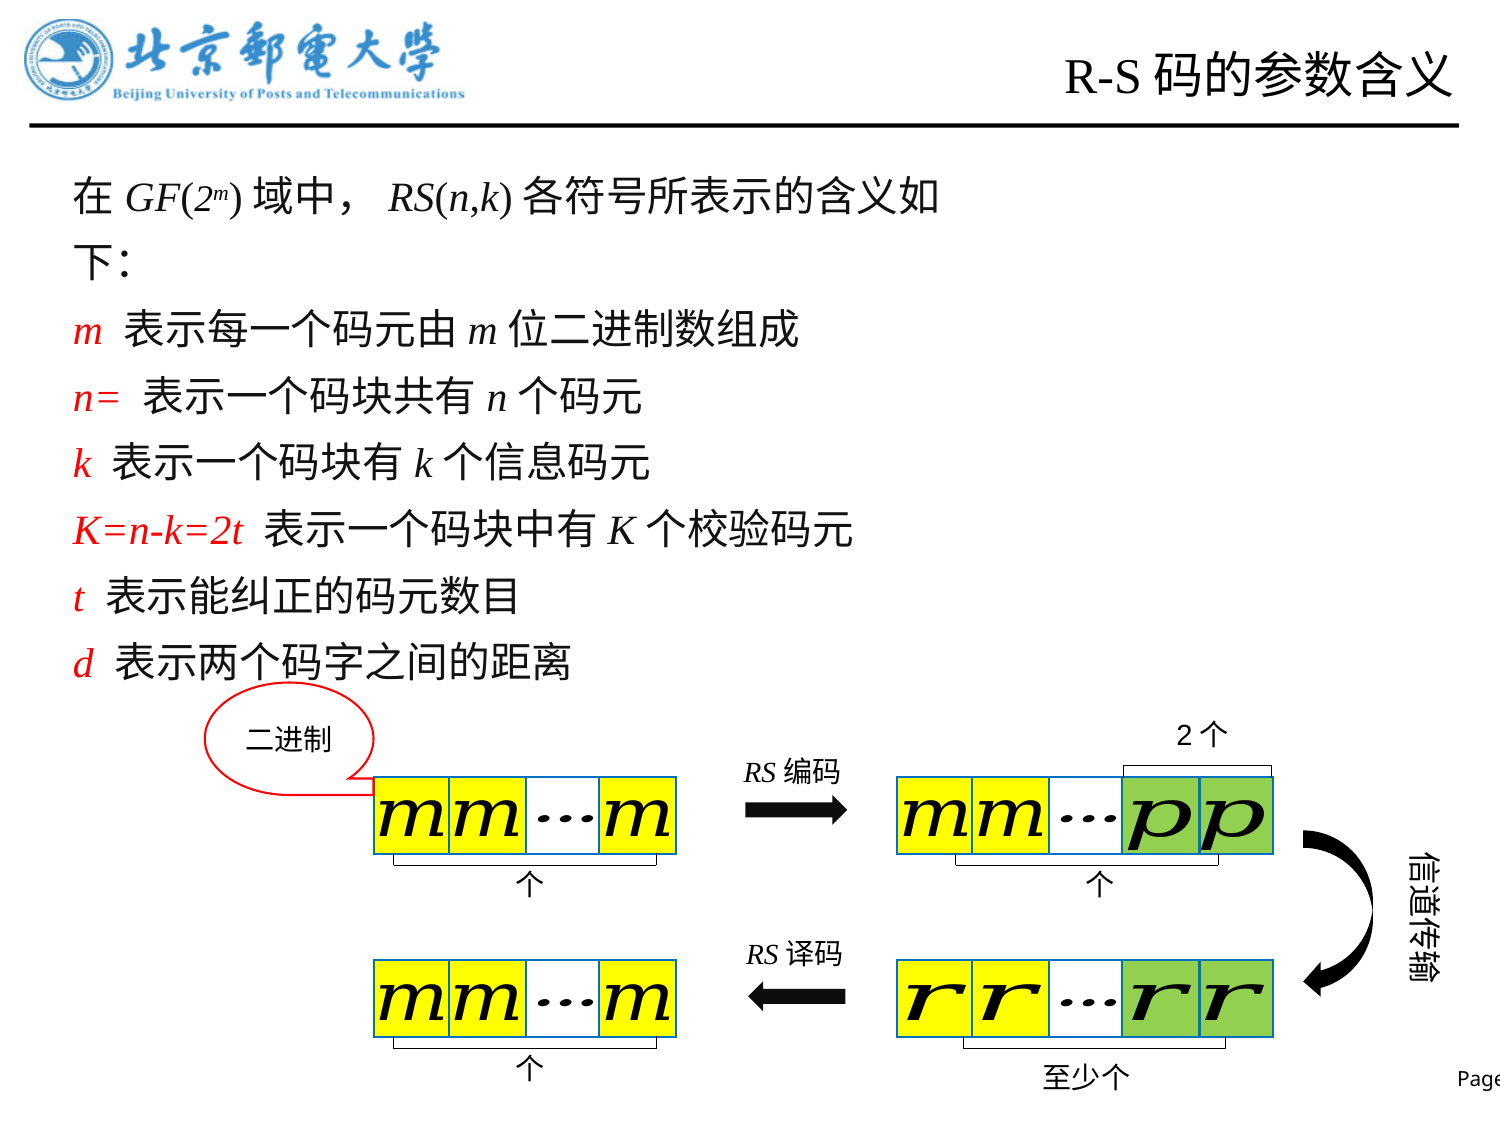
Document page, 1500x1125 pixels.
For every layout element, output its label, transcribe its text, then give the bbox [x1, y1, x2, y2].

text_box [1301, 829, 1375, 999]
text_box RS译码 [731, 927, 859, 978]
text_box 信道传输 [1382, 836, 1454, 999]
picture [23, 19, 467, 102]
text_box RS编码 [728, 746, 857, 796]
text_box [746, 978, 847, 1014]
title R-S码的参数含义 [728, 16, 1469, 130]
text_box [744, 796, 849, 828]
